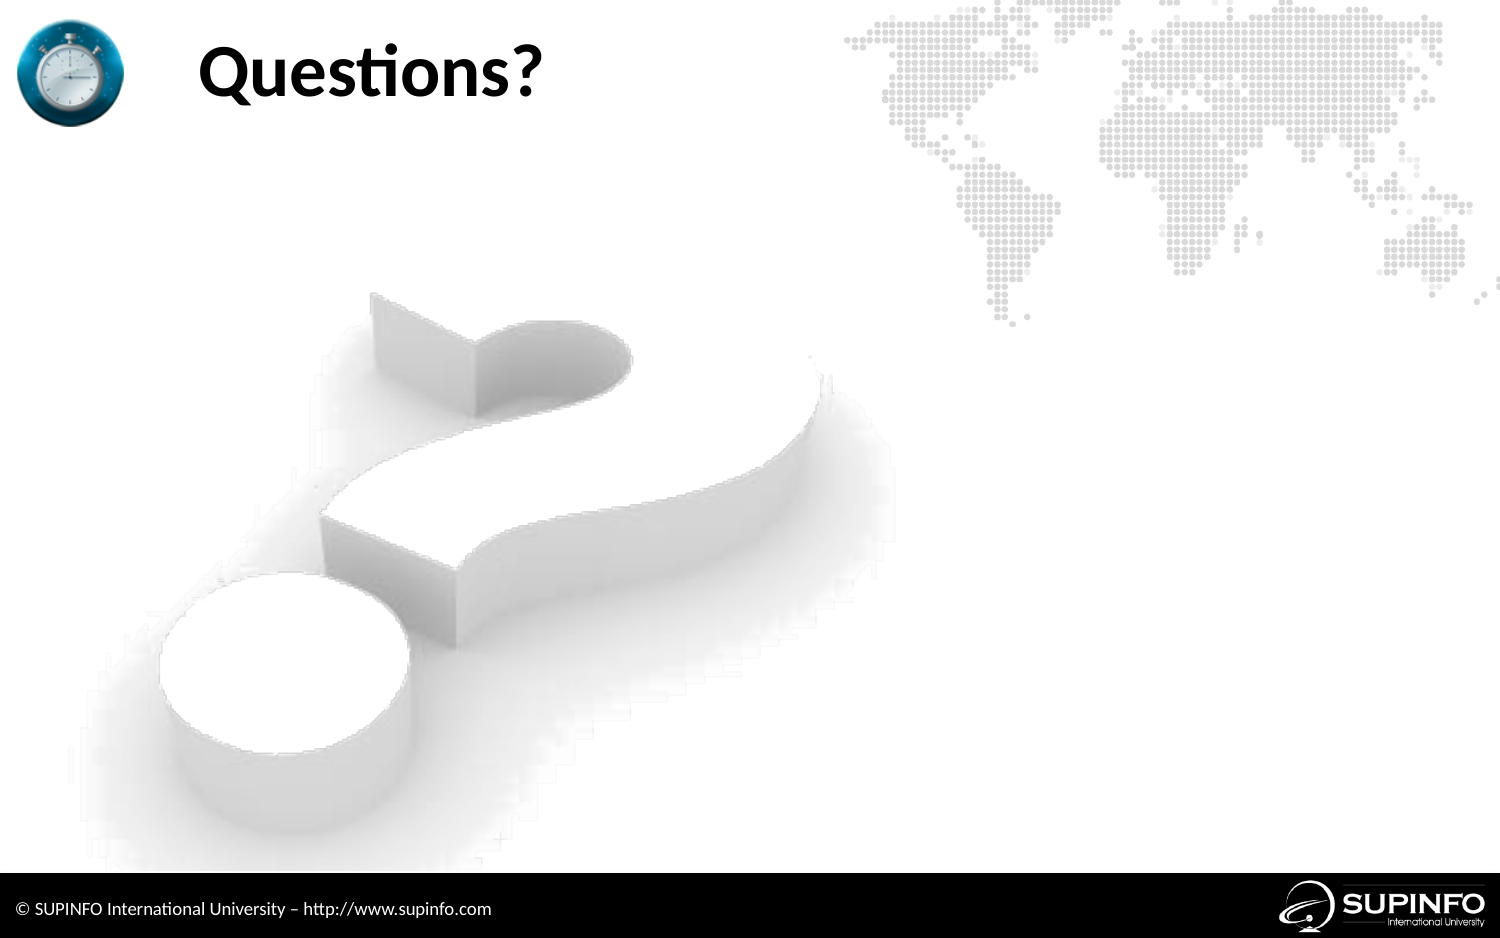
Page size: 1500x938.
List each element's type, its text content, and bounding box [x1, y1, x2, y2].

title Questions? [183, 0, 1489, 133]
picture [17, 19, 125, 127]
picture [0, 0, 1500, 871]
picture [1269, 870, 1494, 938]
picture [36, 34, 104, 112]
